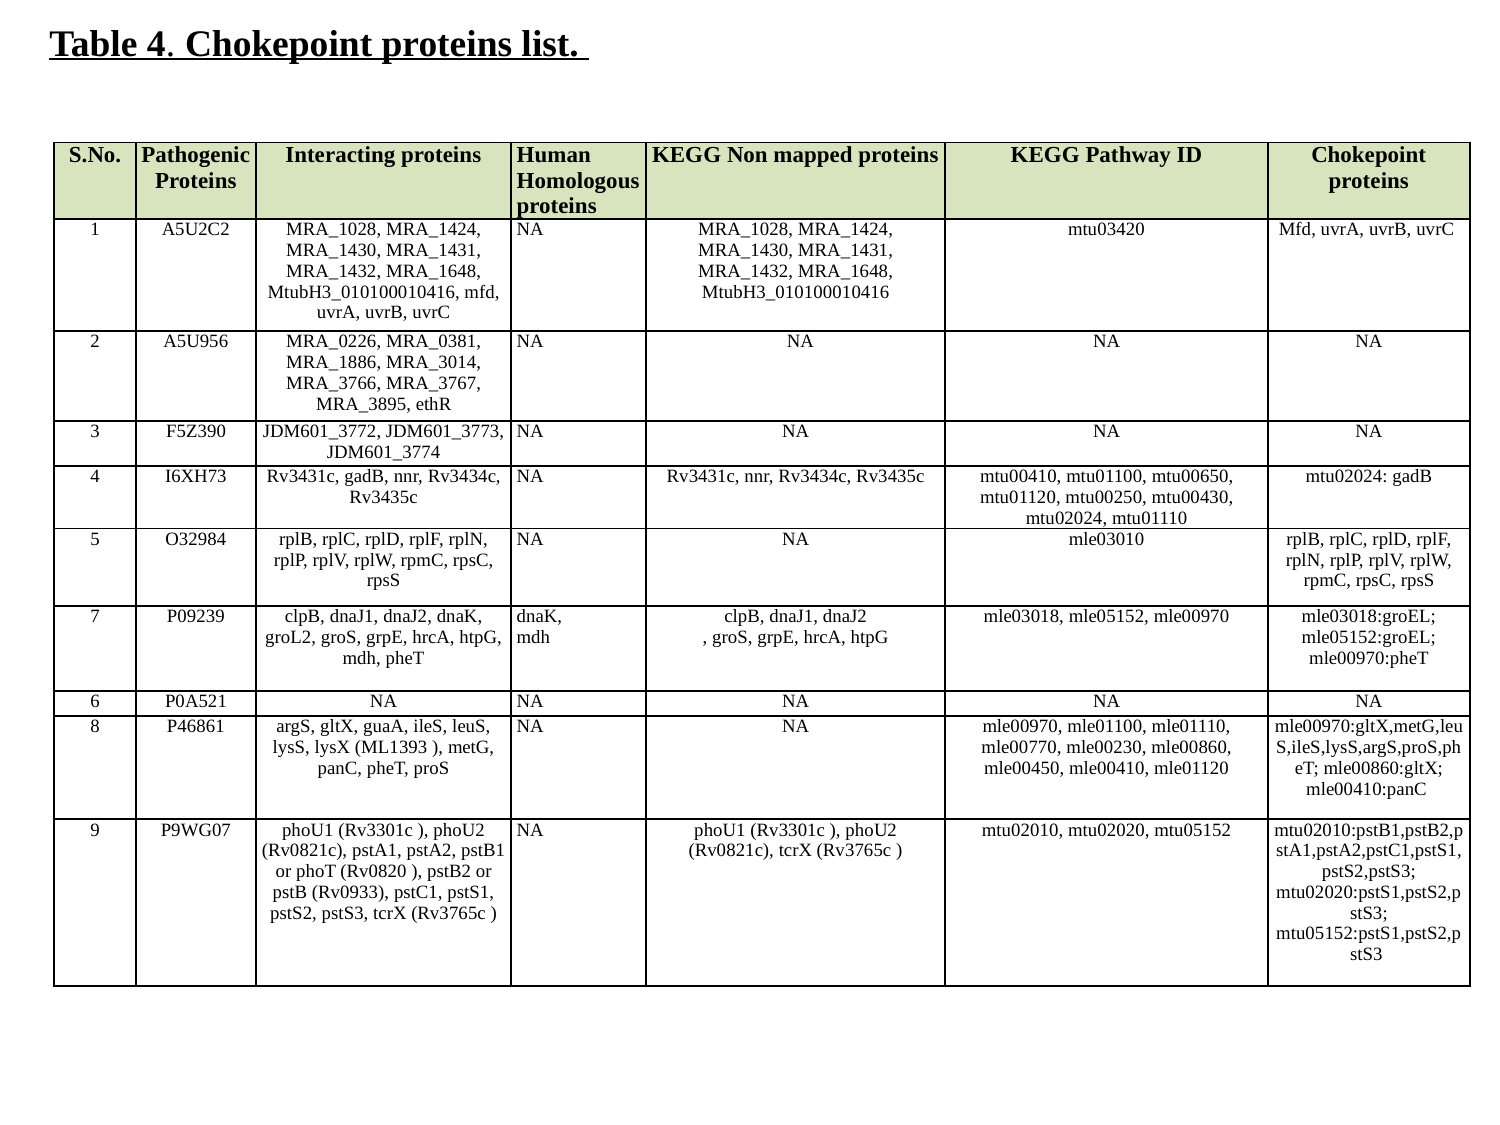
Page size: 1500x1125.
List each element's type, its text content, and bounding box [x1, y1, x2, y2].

table_cell 1 [55, 220, 135, 330]
table_cell A5U956 [137, 332, 255, 420]
table_cell JDM601_3772, JDM601_3773, JDM601_3774 [257, 422, 510, 465]
table_cell NA [946, 422, 1267, 465]
table_cell 7 [55, 607, 135, 690]
table_cell mle03010 [946, 529, 1267, 605]
table_cell P0A521 [137, 692, 255, 715]
table_cell phoU1 (Rv3301c ), phoU2 (Rv0821c), tcrX (Rv3765c ) [647, 820, 944, 985]
table_cell 4 [55, 467, 135, 528]
table_cell Mfd, uvrA, uvrB, uvrC [1269, 220, 1469, 330]
text_box Table 4. Chokepoint proteins list. [34, 11, 604, 72]
table_cell mtu03420 [946, 220, 1267, 330]
table_cell NA [512, 467, 645, 528]
table_header KEGG Non mapped proteins [647, 143, 944, 218]
table_cell clpB, dnaJ1, dnaJ2 , groS, grpE, hrcA, htpG [647, 607, 944, 690]
table_header KEGG Pathway ID [946, 143, 1267, 218]
table_cell NA [512, 422, 645, 465]
table_cell NA [1269, 332, 1469, 420]
table_cell NA [257, 692, 510, 715]
table_cell mtu00410, mtu01100, mtu00650, mtu01120, mtu00250, mtu00430, mtu02024, mtu01110 [946, 467, 1267, 528]
table_cell rplB, rplC, rplD, rplF, rplN, rplP, rplV, rplW, rpmC, rpsC, rpsS [1269, 529, 1469, 605]
table_header Pathogenic Proteins [137, 143, 255, 218]
table_cell NA [647, 529, 944, 605]
table_cell P46861 [137, 717, 255, 818]
table_cell mtu02024: gadB [1269, 467, 1469, 528]
table_cell MRA_0226, MRA_0381, MRA_1886, MRA_3014, MRA_3766, MRA_3767, MRA_3895, ethR [257, 332, 510, 420]
table_cell mle03018, mle05152, mle00970 [946, 607, 1267, 690]
table_cell 5 [55, 529, 135, 605]
table_cell P9WG07 [137, 820, 255, 985]
table_cell A5U2C2 [137, 220, 255, 330]
table_cell NA [647, 692, 944, 715]
table_cell NA [946, 332, 1267, 420]
table_cell F5Z390 [137, 422, 255, 465]
table_cell 2 [55, 332, 135, 420]
table_cell Rv3431c, gadB, nnr, Rv3434c, Rv3435c [257, 467, 510, 528]
table_cell NA [512, 220, 645, 330]
table_cell NA [512, 529, 645, 605]
table_cell argS, gltX, guaA, ileS, leuS, lysS, lysX (ML1393 ), metG, panC, pheT, proS [257, 717, 510, 818]
table_cell mtu02010:pstB1,pstB2,pstA1,pstA2,pstC1,pstS1,pstS2,pstS3; mtu02020:pstS1,pstS2,pstS3; mtu05152:pstS1,pstS2,pstS3 [1269, 820, 1469, 985]
table_cell P09239 [137, 607, 255, 690]
table_cell mle00970:gltX,metG,leuS,ileS,lysS,argS,proS,pheT; mle00860:gltX; mle00410:panC [1269, 717, 1469, 818]
table_cell 9 [55, 820, 135, 985]
table_cell clpB, dnaJ1, dnaJ2, dnaK, groL2, groS, grpE, hrcA, htpG, mdh, pheT [257, 607, 510, 690]
table_cell MRA_1028, MRA_1424, MRA_1430, MRA_1431, MRA_1432, MRA_1648, MtubH3_010100010416, mfd, uvrA, uvrB, uvrC [257, 220, 510, 330]
table_cell NA [647, 717, 944, 818]
table_header Interacting proteins [257, 143, 510, 218]
table_cell phoU1 (Rv3301c ), phoU2 (Rv0821c), pstA1, pstA2, pstB1 or phoT (Rv0820 ), pstB2 or pstB (Rv0933), pstC1, pstS1, pstS2, pstS3, tcrX (Rv3765c ) [257, 820, 510, 985]
table_cell 6 [55, 692, 135, 715]
table_cell mtu02010, mtu02020, mtu05152 [946, 820, 1267, 985]
table_header Human Homologous proteins [512, 143, 645, 218]
table_cell mle03018:groEL; mle05152:groEL; mle00970:pheT [1269, 607, 1469, 690]
table_header Chokepoint proteins [1269, 143, 1469, 218]
table_cell 3 [55, 422, 135, 465]
table_cell NA [647, 422, 944, 465]
table_header S.No. [55, 143, 135, 218]
table_cell O32984 [137, 529, 255, 605]
table_cell 8 [55, 717, 135, 818]
table_cell NA [512, 820, 645, 985]
table_cell Rv3431c, nnr, Rv3434c, Rv3435c [647, 467, 944, 528]
table_cell MRA_1028, MRA_1424, MRA_1430, MRA_1431, MRA_1432, MRA_1648, MtubH3_010100010416 [647, 220, 944, 330]
table_cell NA [946, 692, 1267, 715]
table_cell NA [512, 692, 645, 715]
table_cell NA [1269, 692, 1469, 715]
table_cell NA [512, 332, 645, 420]
table_cell NA [512, 717, 645, 818]
table_cell mle00970, mle01100, mle01110, mle00770, mle00230, mle00860, mle00450, mle00410, mle01120 [946, 717, 1267, 818]
table_cell NA [647, 332, 944, 420]
table_cell rplB, rplC, rplD, rplF, rplN, rplP, rplV, rplW, rpmC, rpsC, rpsS [257, 529, 510, 605]
table_cell I6XH73 [137, 467, 255, 528]
table_cell NA [1269, 422, 1469, 465]
table_cell dnaK, mdh [512, 607, 645, 690]
